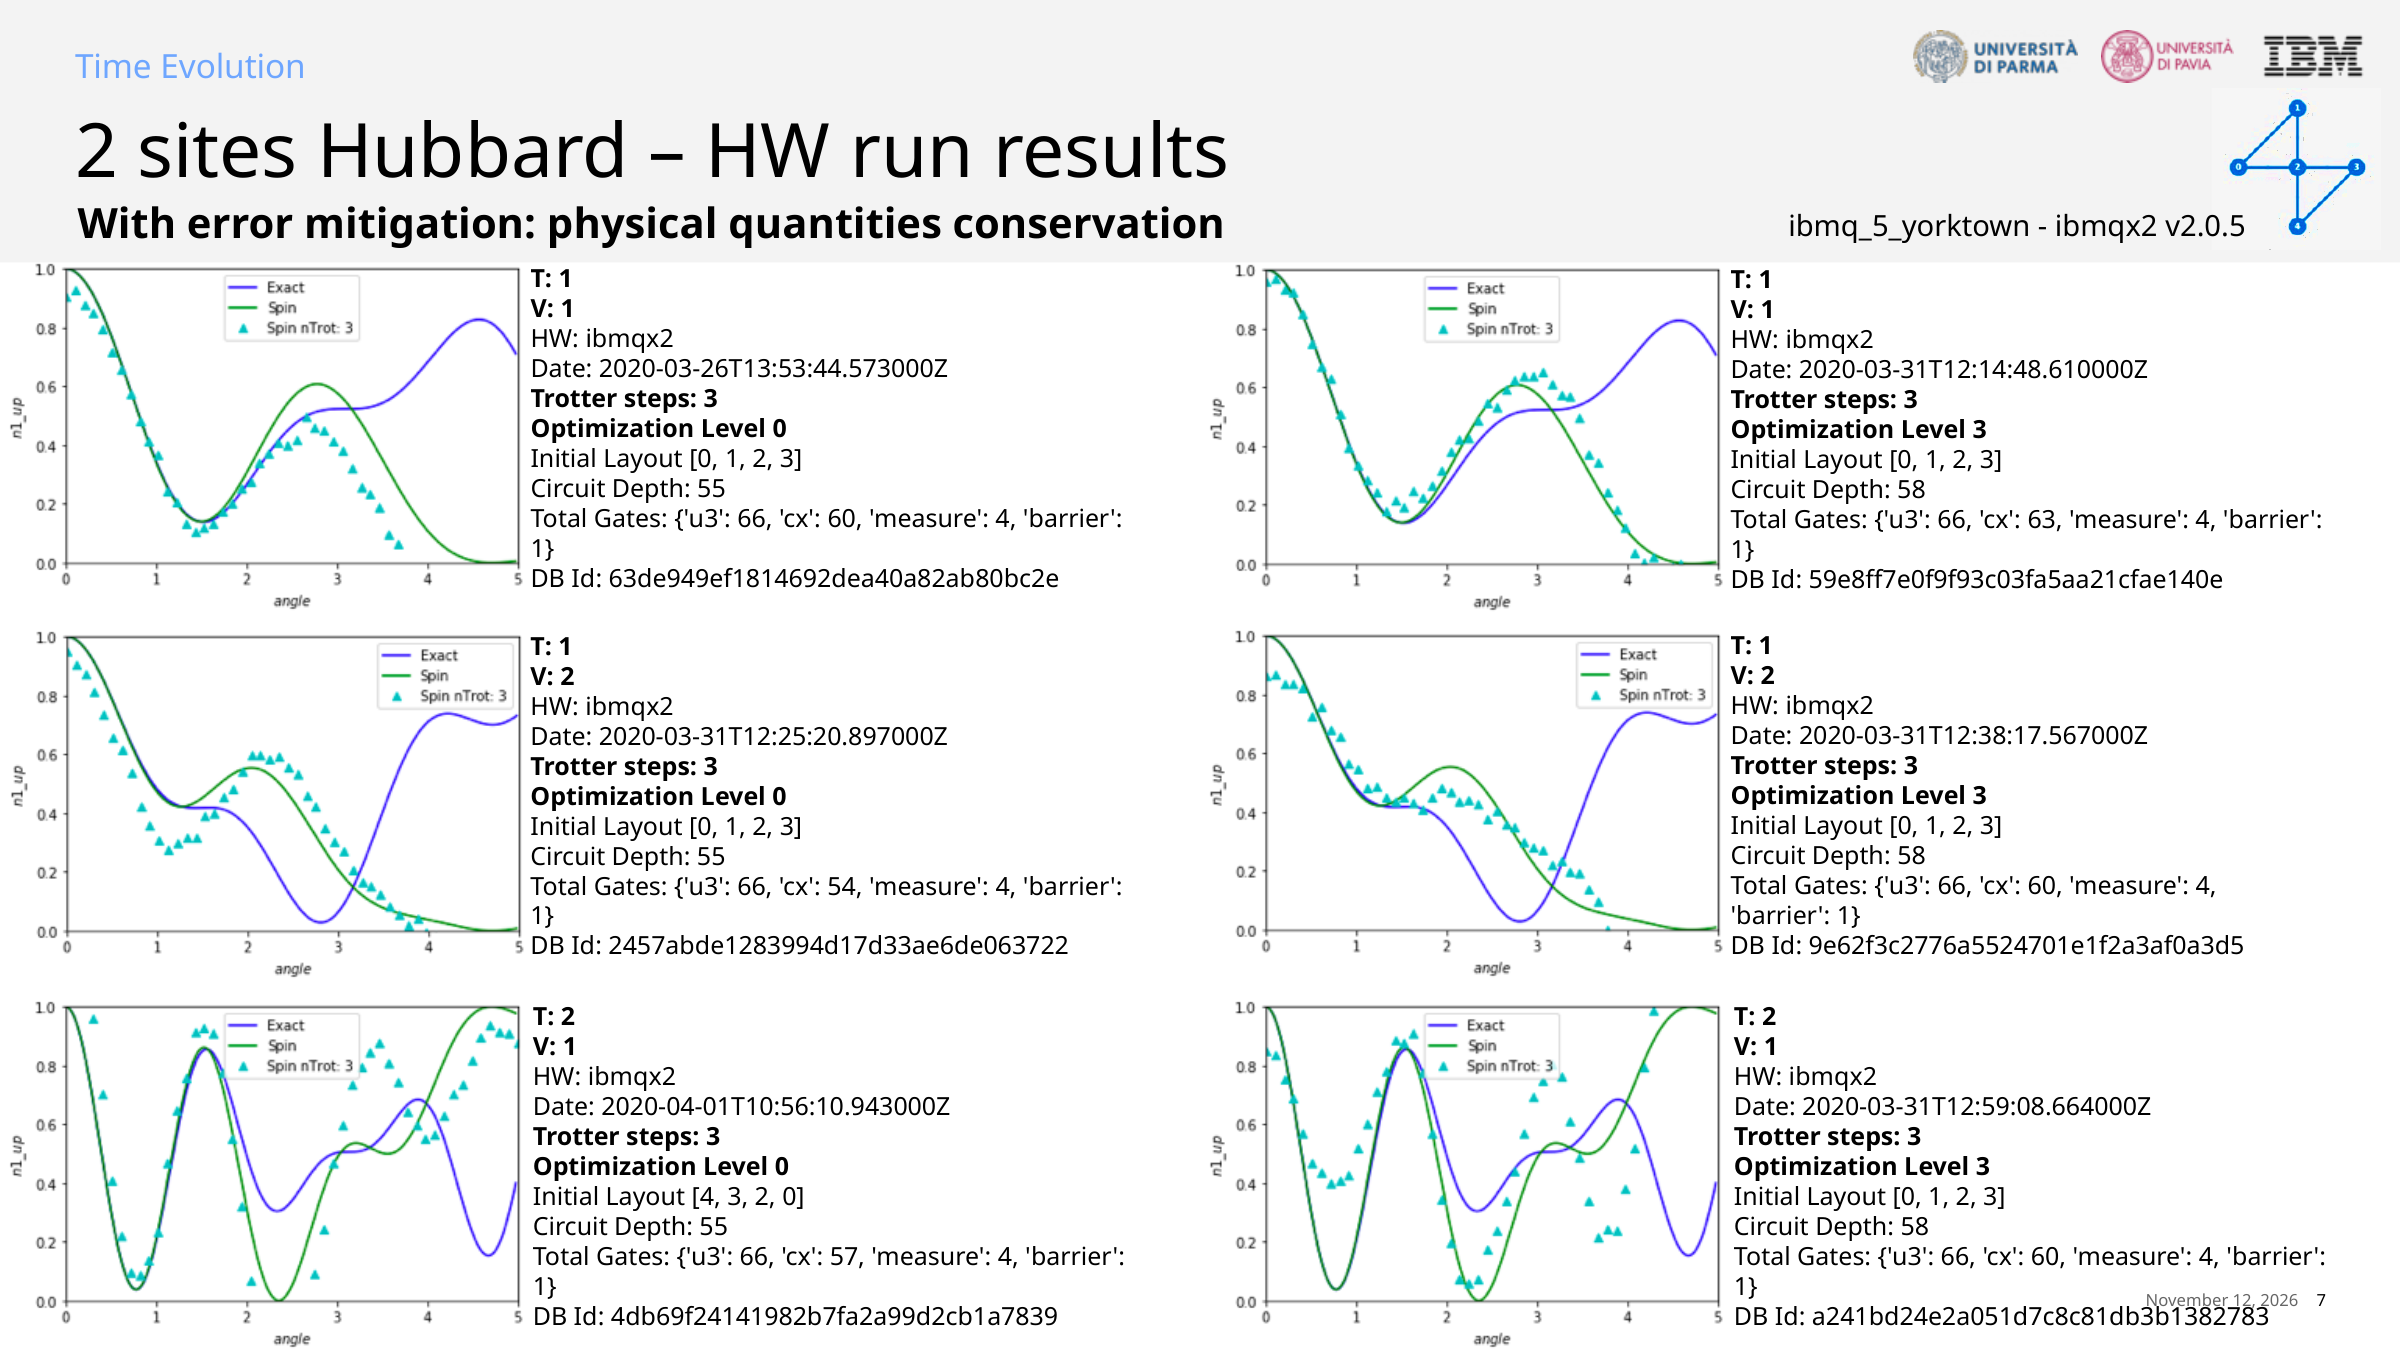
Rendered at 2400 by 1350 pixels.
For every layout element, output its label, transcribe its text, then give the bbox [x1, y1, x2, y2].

picture [0, 623, 533, 988]
picture [1199, 256, 1732, 621]
text_box T: 2 V: 1 HW: ibmqx2 Date: 2020-03-31T12:59:08.664000Z Trotter steps: 3 Optimization Level 3 Initial Layout [0, 1, 2, 3] Circuit Depth: 58 Total Gates: {'u3': 66, 'cx': 60, 'measure': 4, 'barrier': 1} DB Id: a241bd24e2a051d7c8c81db3b1382783 [1732, 993, 2344, 1338]
picture [1199, 622, 1732, 987]
text_box T: 2 V: 1 HW: ibmqx2 Date: 2020-04-01T10:56:10.943000Z Trotter steps: 3 Optimization Level 0 Initial Layout [4, 3, 2, 0] Circuit Depth: 55 Total Gates: {'u3': 66, 'cx': 57, 'measure': 4, 'barrier': 1} DB Id: 4db69f24141982b7fa2a99d2cb1a7839 [532, 993, 1143, 1338]
picture [0, 255, 532, 620]
text_box T: 1 V: 1 HW: ibmqx2 Date: 2020-03-26T13:53:44.573000Z Trotter steps: 3 Optimization Level 0 Initial Layout [0, 1, 2, 3] Circuit Depth: 55 Total Gates: {'u3': 66, 'cx': 60, 'measure': 4, 'barrier': 1} DB Id: 63de949ef1814692dea40a82ab80bc2e [532, 255, 1166, 600]
picture [2211, 88, 2382, 250]
text_box T: 1 V: 1 HW: ibmqx2 Date: 2020-03-31T12:14:48.610000Z Trotter steps: 3 Optimization Level 3 Initial Layout [0, 1, 2, 3] Circuit Depth: 58 Total Gates: {'u3': 66, 'cx': 63, 'measure': 4, 'barrier': 1} DB Id: 59e8ff7e0f9f93c03fa5aa21cfae140e [1732, 256, 2366, 601]
title 2 sites Hubbard – HW run results [75, 112, 2211, 233]
text_box ibmq_5_yorktown - ibmqx2 v2.0.5 [1755, 199, 2211, 250]
list Time Evolution [75, 43, 1155, 89]
text_box T: 1 V: 2 HW: ibmqx2 Date: 2020-03-31T12:25:20.897000Z Trotter steps: 3 Optimization Level 0 Initial Layout [0, 1, 2, 3] Circuit Depth: 55 Total Gates: {'u3': 66, 'cx': 54, 'measure': 4, 'barrier': 1} DB Id: 2457abde1283994d17d33ae6de063722 [533, 623, 1165, 968]
picture [2257, 29, 2370, 84]
picture [1913, 30, 2078, 83]
text_box With error mitigation: physical quantities conservation [62, 189, 1268, 255]
picture [0, 993, 532, 1350]
picture [1199, 993, 1732, 1350]
text_box T: 1 V: 2 HW: ibmqx2 Date: 2020-03-31T12:38:17.567000Z Trotter steps: 3 Optimization Level 3 Initial Layout [0, 1, 2, 3] Circuit Depth: 58 Total Gates: {'u3': 66, 'cx': 60, 'measure': 4, 'barrier': 1} DB Id: 9e62f3c2776a5524701e1f2a3af0a3d5 [1732, 622, 2338, 967]
